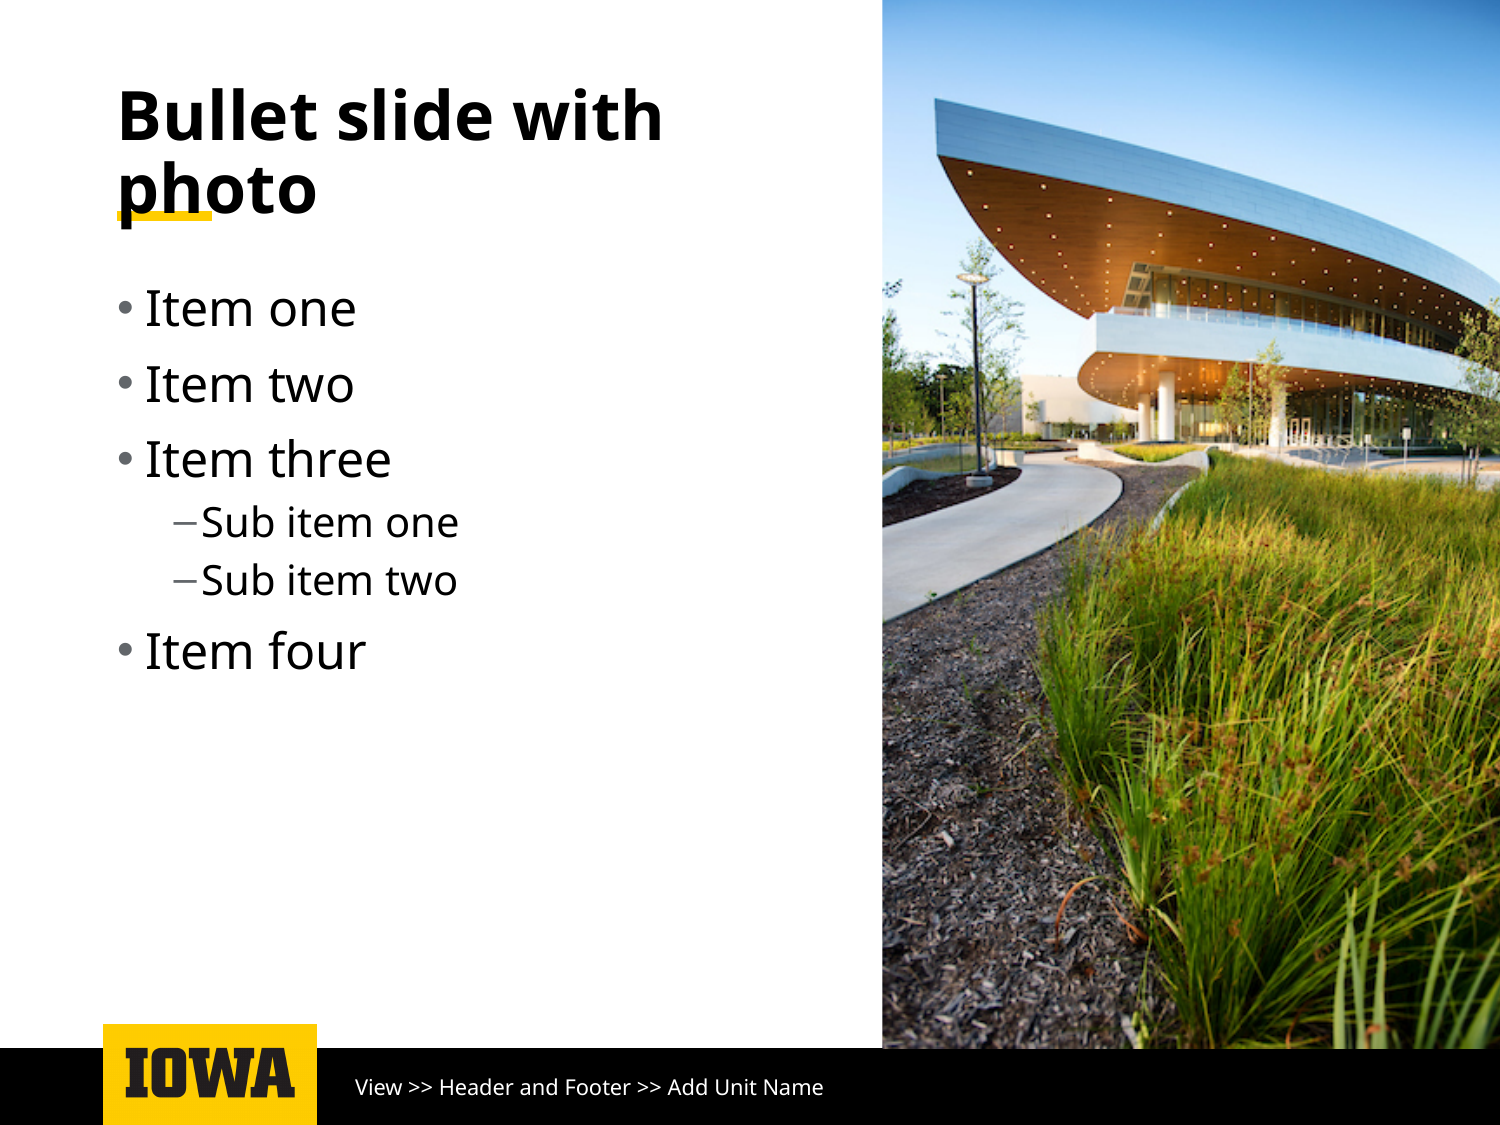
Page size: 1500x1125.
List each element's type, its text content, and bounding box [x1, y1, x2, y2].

list Item one Item two Item three Sub item one Sub item two Item four [117, 276, 764, 975]
footer View >> Header and Footer >> Add Unit Name [340, 1056, 1409, 1117]
picture [103, 1024, 317, 1125]
picture [882, 0, 1500, 1049]
title Bullet slide with photo [116, 81, 764, 229]
